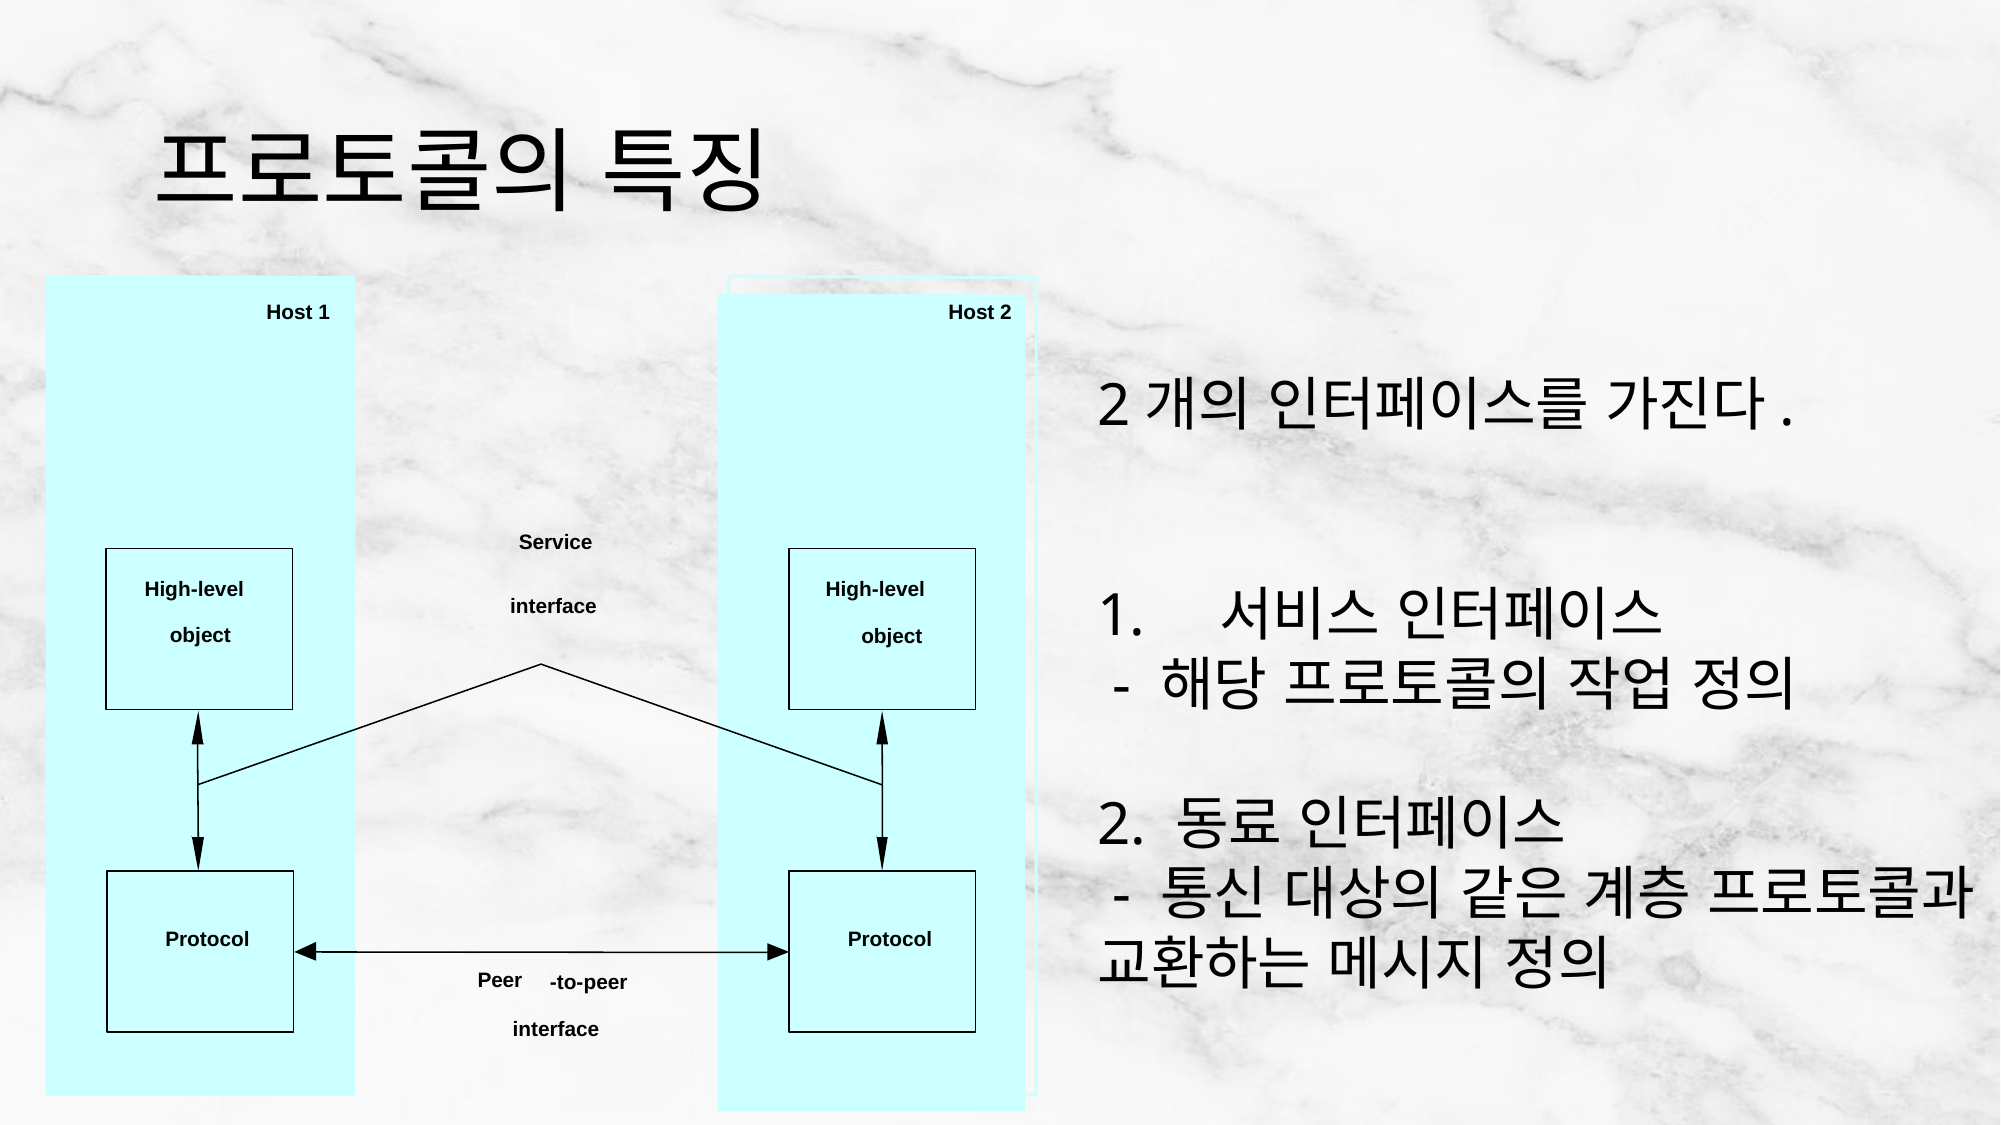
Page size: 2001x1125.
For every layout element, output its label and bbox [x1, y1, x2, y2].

list [0, 0, 2000, 1125]
text_box [46, 276, 1037, 1112]
